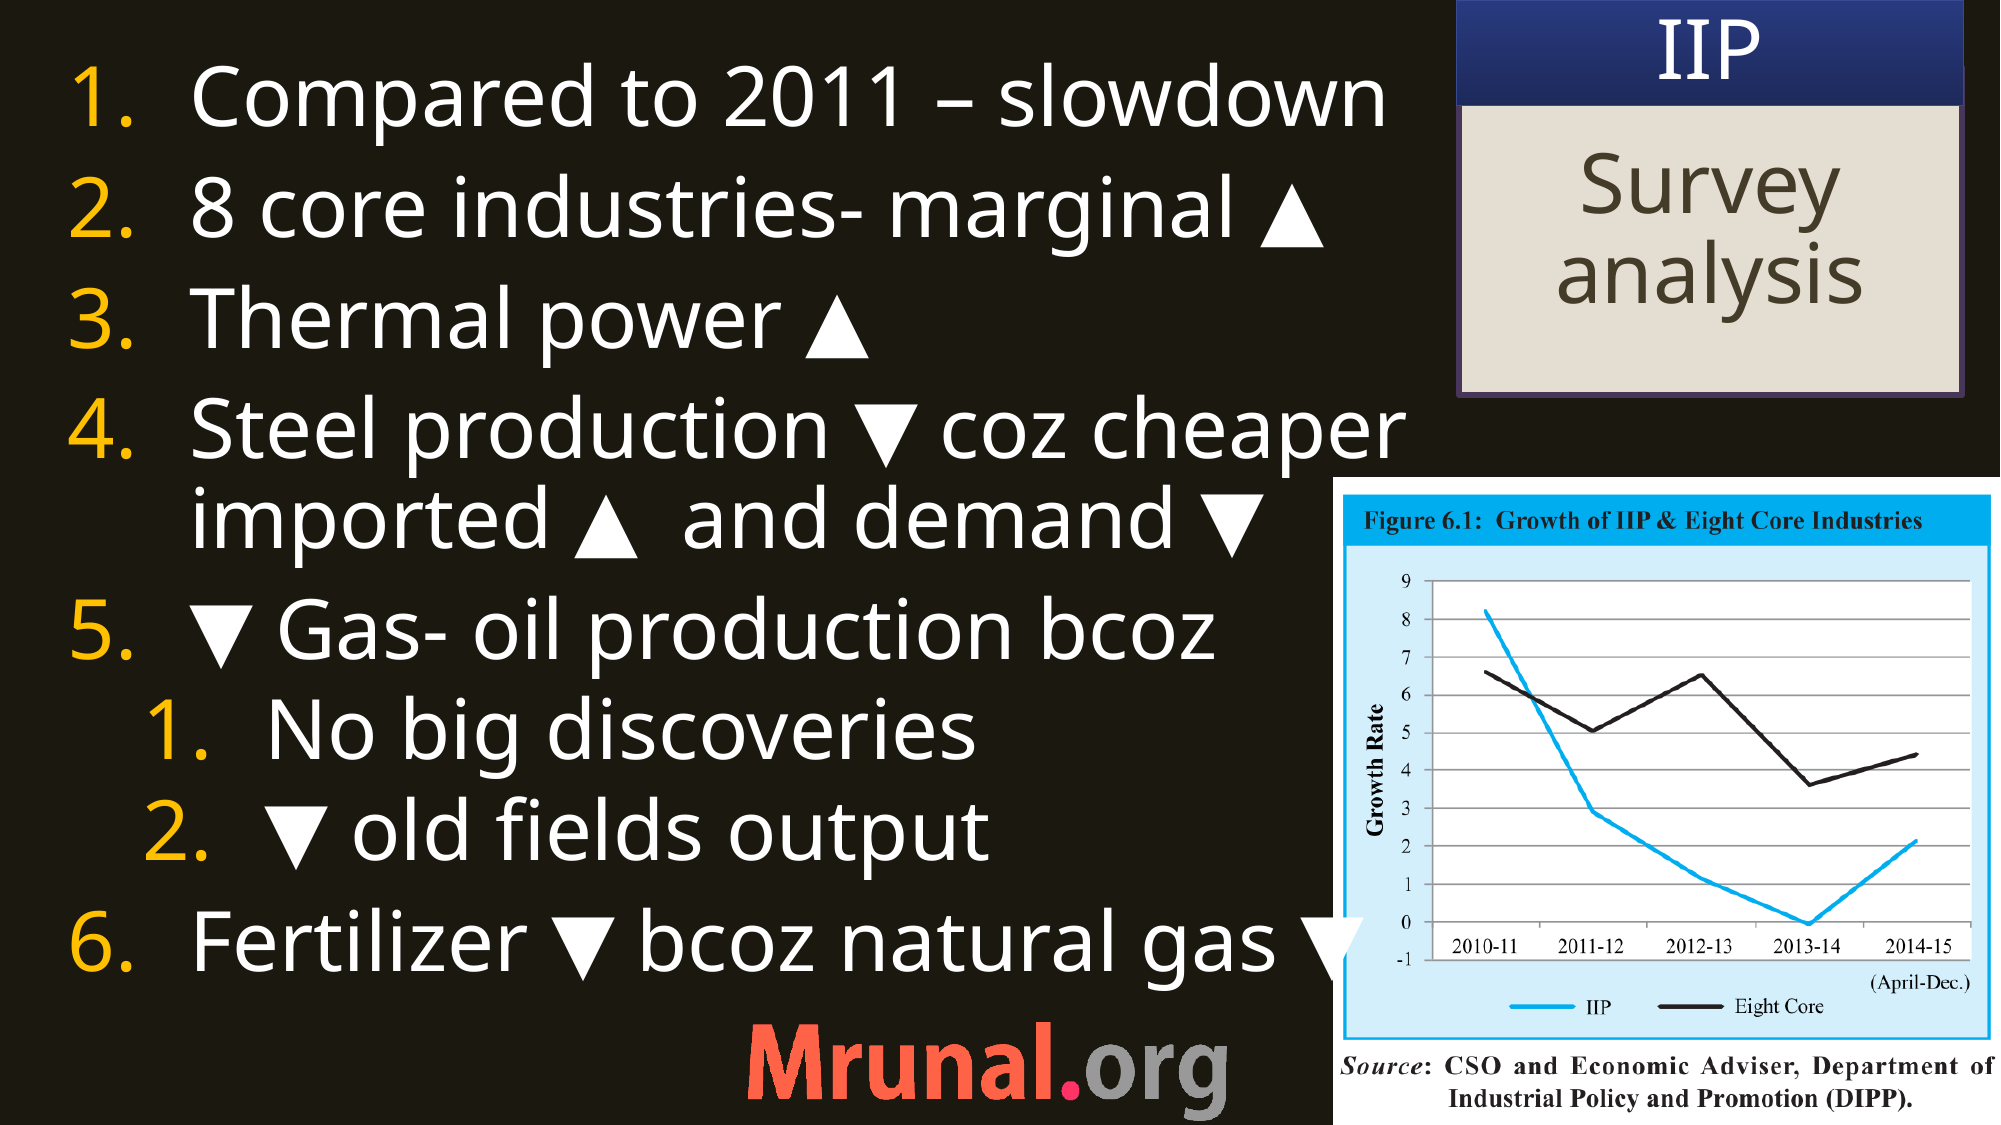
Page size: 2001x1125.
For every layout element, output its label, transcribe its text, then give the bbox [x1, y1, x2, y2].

list Compared to 2011 – slowdown 8 core industries- marginal ▲ Thermal power ▲ Steel production ▼ coz cheaper imported ▲ and demand ▼ ▼ Gas- oil production bcoz No big discoveries ▼ old fields output Fertilizer ▼ bcoz natural gas ▼ [52, 47, 1447, 1014]
picture [741, 1014, 1230, 1125]
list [1333, 477, 2000, 1125]
list IIP [1456, 0, 1964, 106]
title Survey analysis [1456, 65, 1965, 398]
